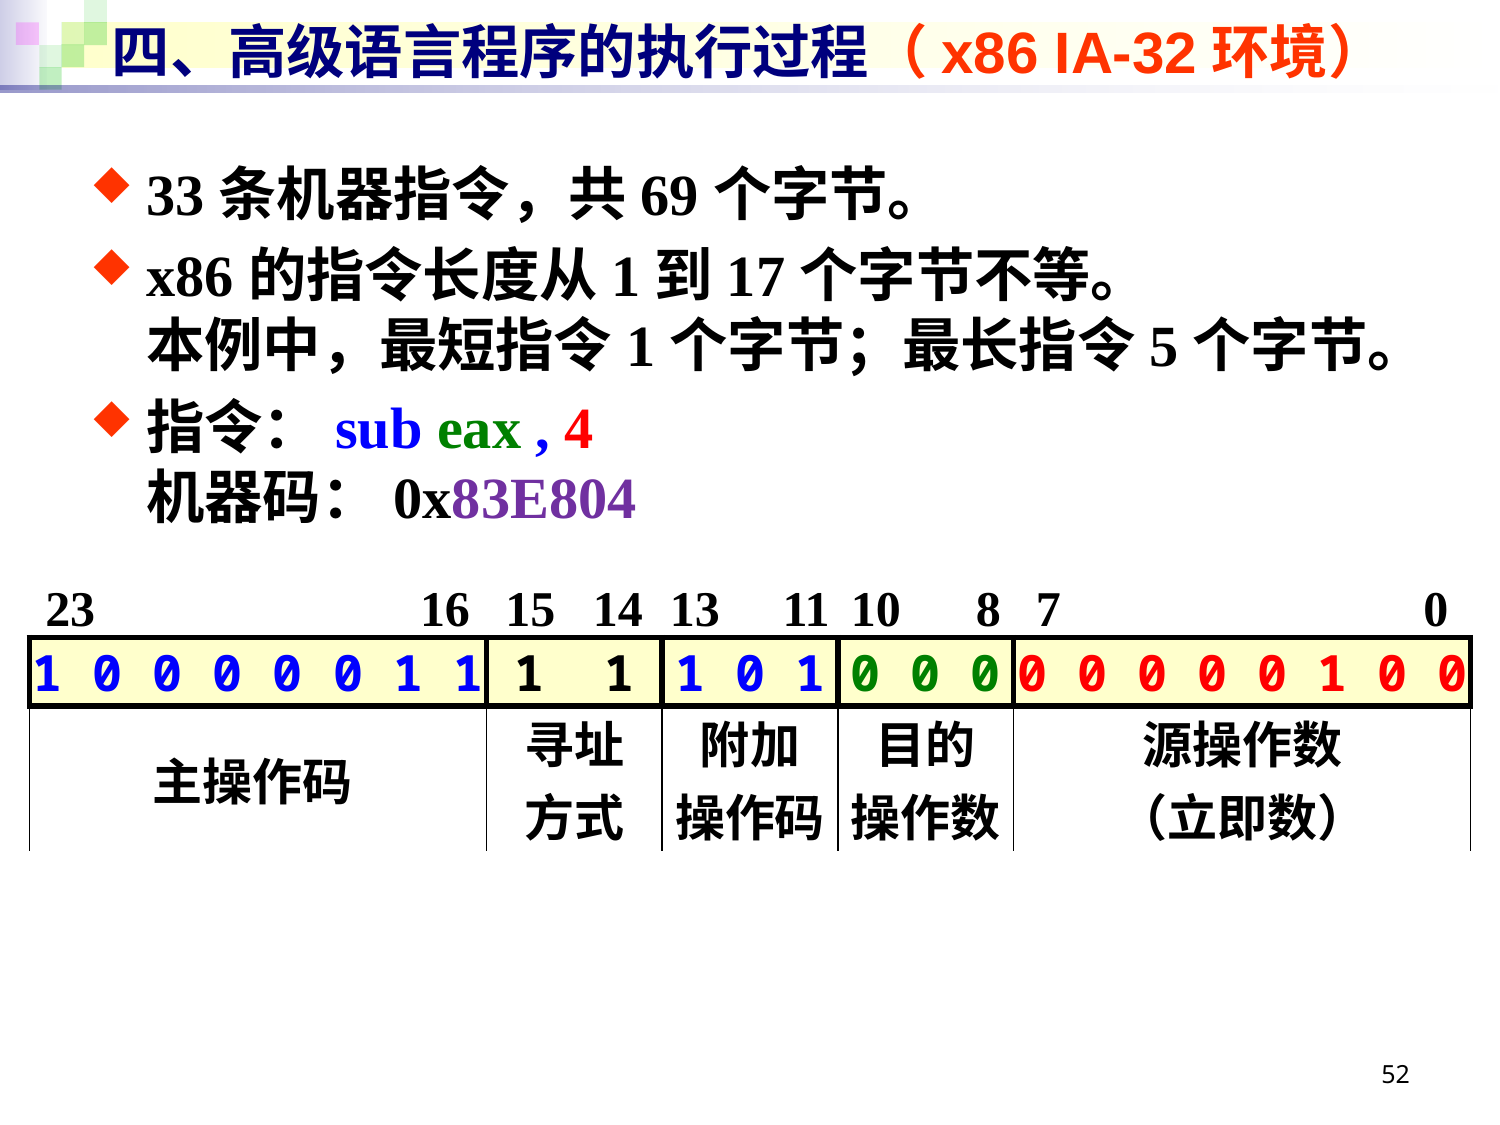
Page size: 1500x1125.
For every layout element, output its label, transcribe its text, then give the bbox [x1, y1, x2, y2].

table_cell 主操作码 [30, 709, 486, 851]
title 四、高级语言程序的执行过程（x86 IA-32环境） [96, 6, 1448, 94]
table_cell 0 0 0 [841, 640, 1011, 703]
table_cell 源操作数 （立即数） [1014, 709, 1470, 851]
table_cell 寻址 方式 [487, 709, 661, 851]
table_cell 0 0 0 0 0 1 0 0 [1016, 640, 1468, 703]
table_header 13 11 [662, 582, 838, 635]
slide_number 52 [1074, 1024, 1426, 1101]
table_header 7 0 [1014, 582, 1470, 635]
table_cell 1 1 [489, 640, 659, 703]
table_header 15 14 [486, 582, 662, 635]
table_header 23 16 [29, 582, 486, 635]
table_cell 1 0 0 0 0 0 1 1 [32, 640, 484, 703]
list 33条机器指令，共69个字节。 x86的指令长度从1到17个字节不等。 本例中，最短指令1个字节；最长指令5个字节。 指令：sub eax , 4 机器码：0x83E804 [74, 148, 1448, 563]
table_cell 附加 操作码 [663, 709, 837, 851]
table_cell 目的 操作数 [839, 709, 1013, 851]
table_cell 1 0 1 [665, 640, 835, 703]
table_header 10 8 [838, 582, 1014, 635]
